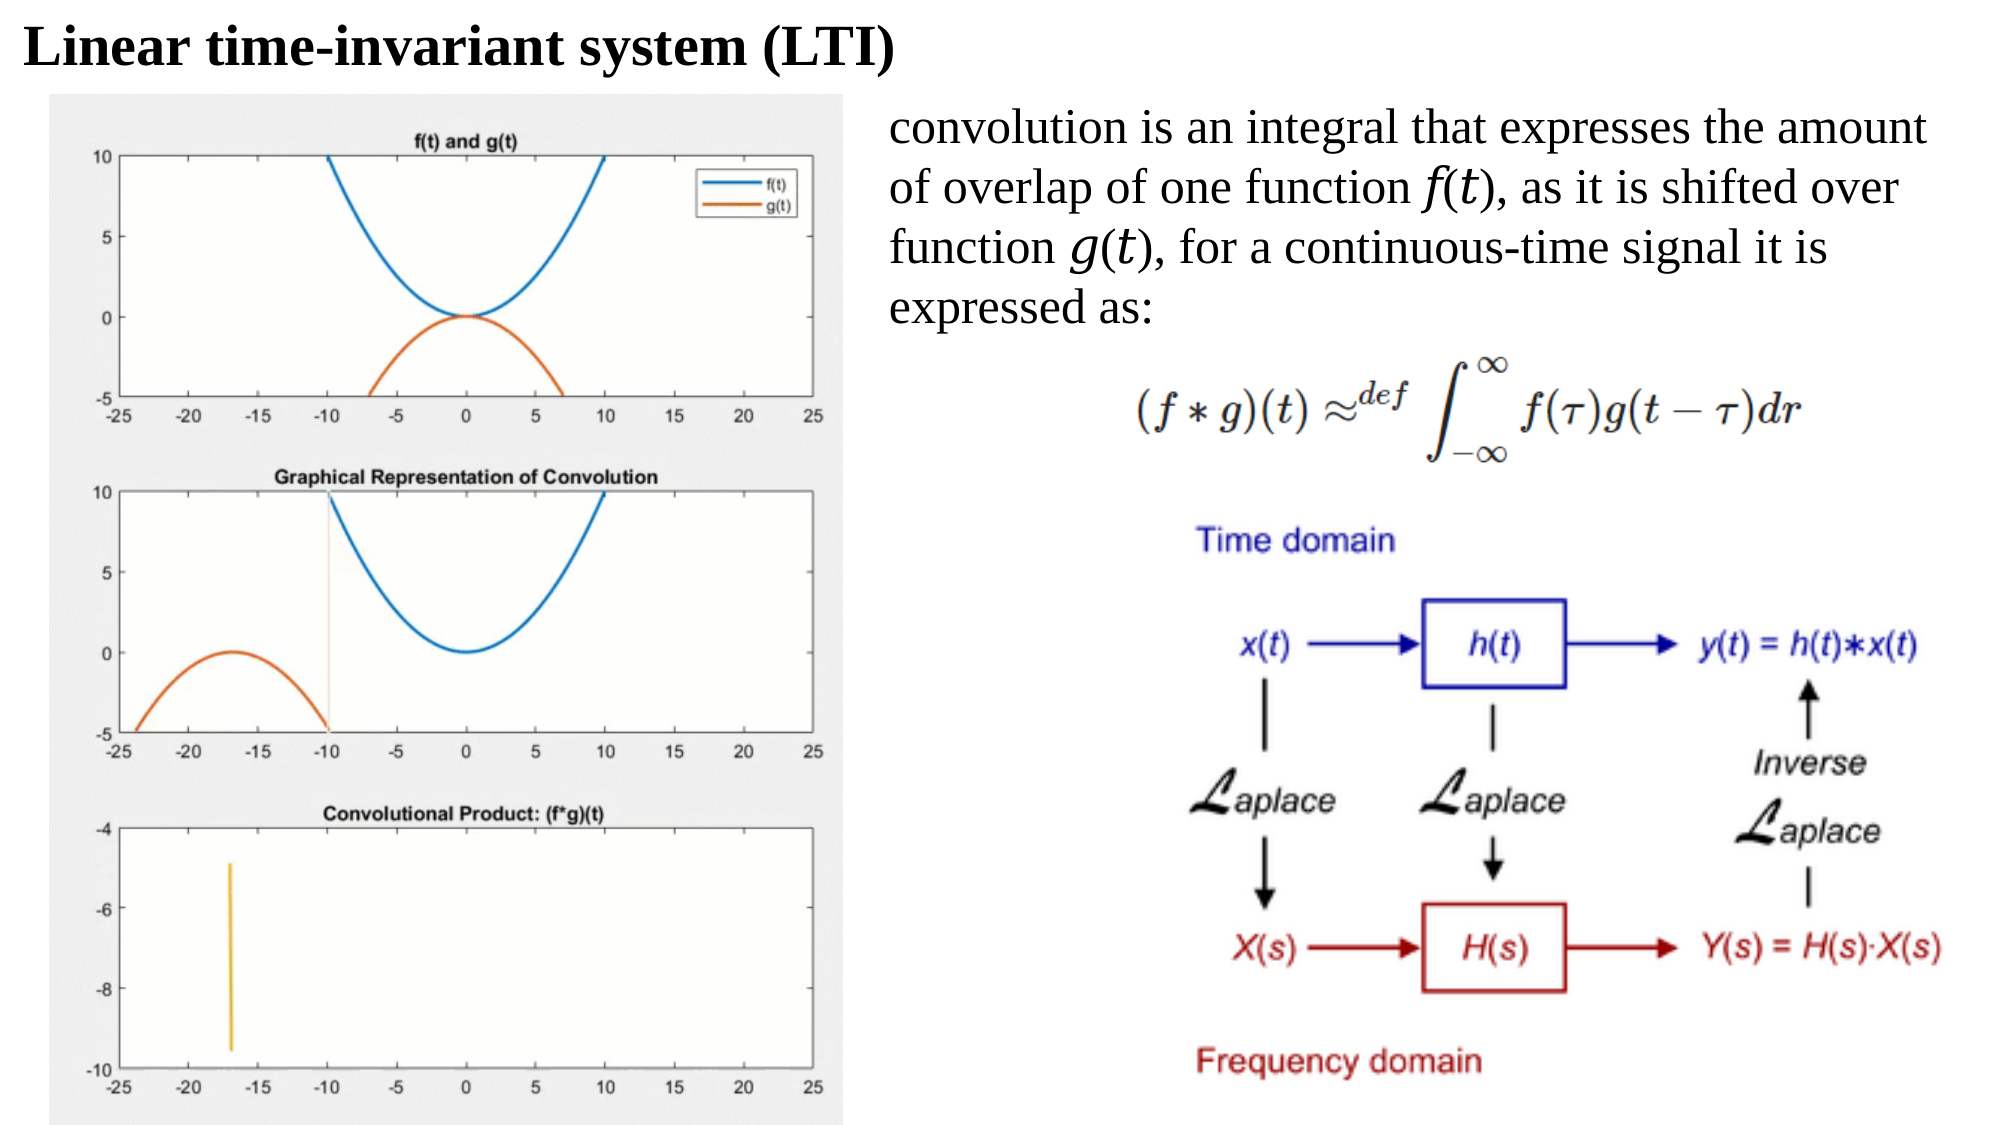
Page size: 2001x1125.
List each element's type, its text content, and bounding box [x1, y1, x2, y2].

picture [1089, 329, 1831, 483]
text_box Linear time-invariant system (LTI) [8, 0, 971, 85]
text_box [48, 93, 844, 1125]
picture [1167, 500, 2000, 1125]
text_box convolution is an integral that expresses the amount of overlap of one function 𝑓(𝑡), as it is shifted over function 𝑔(𝑡), for a continuous-time signal it is expressed as: [873, 85, 1969, 461]
